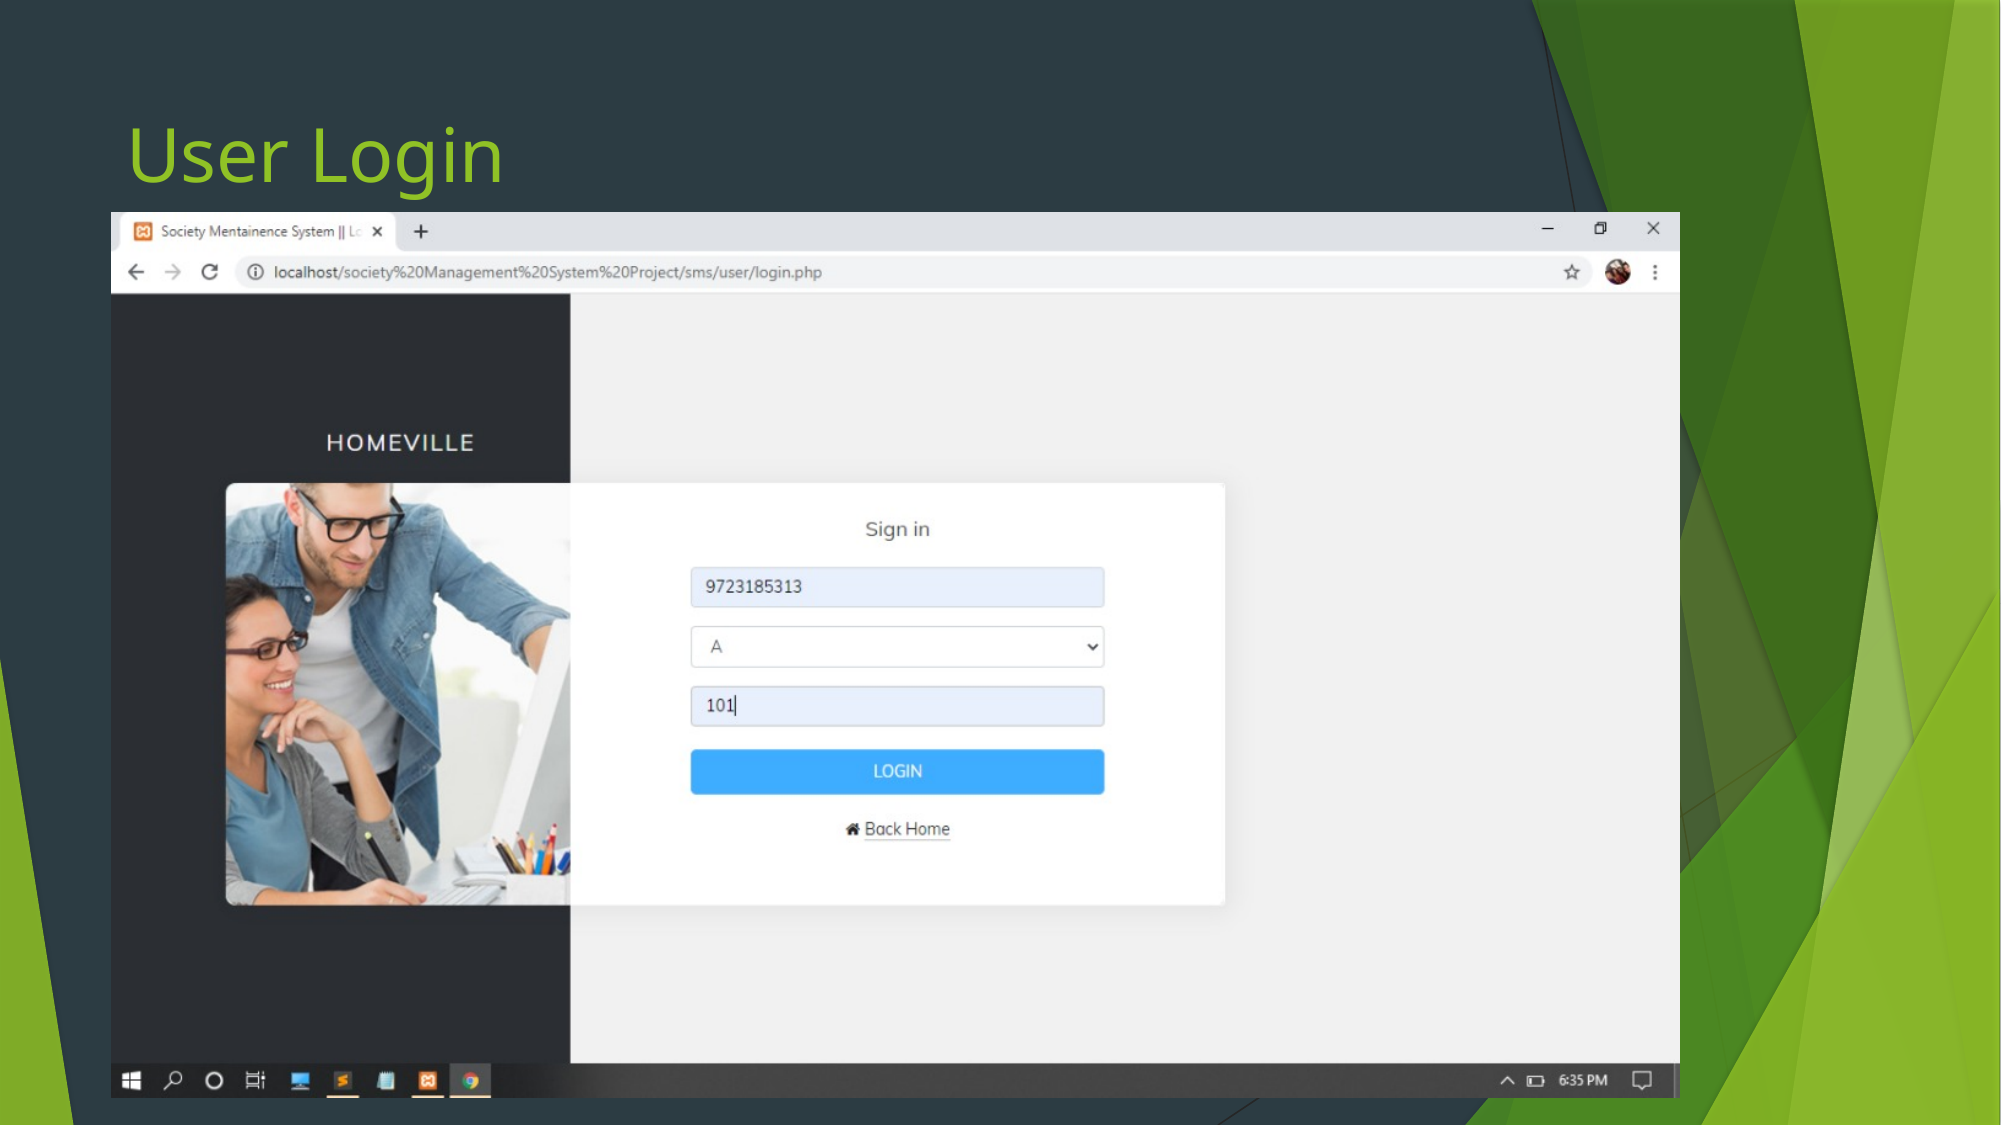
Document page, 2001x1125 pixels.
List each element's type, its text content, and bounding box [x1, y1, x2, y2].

title User Login [111, 99, 1522, 212]
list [110, 212, 1681, 1099]
